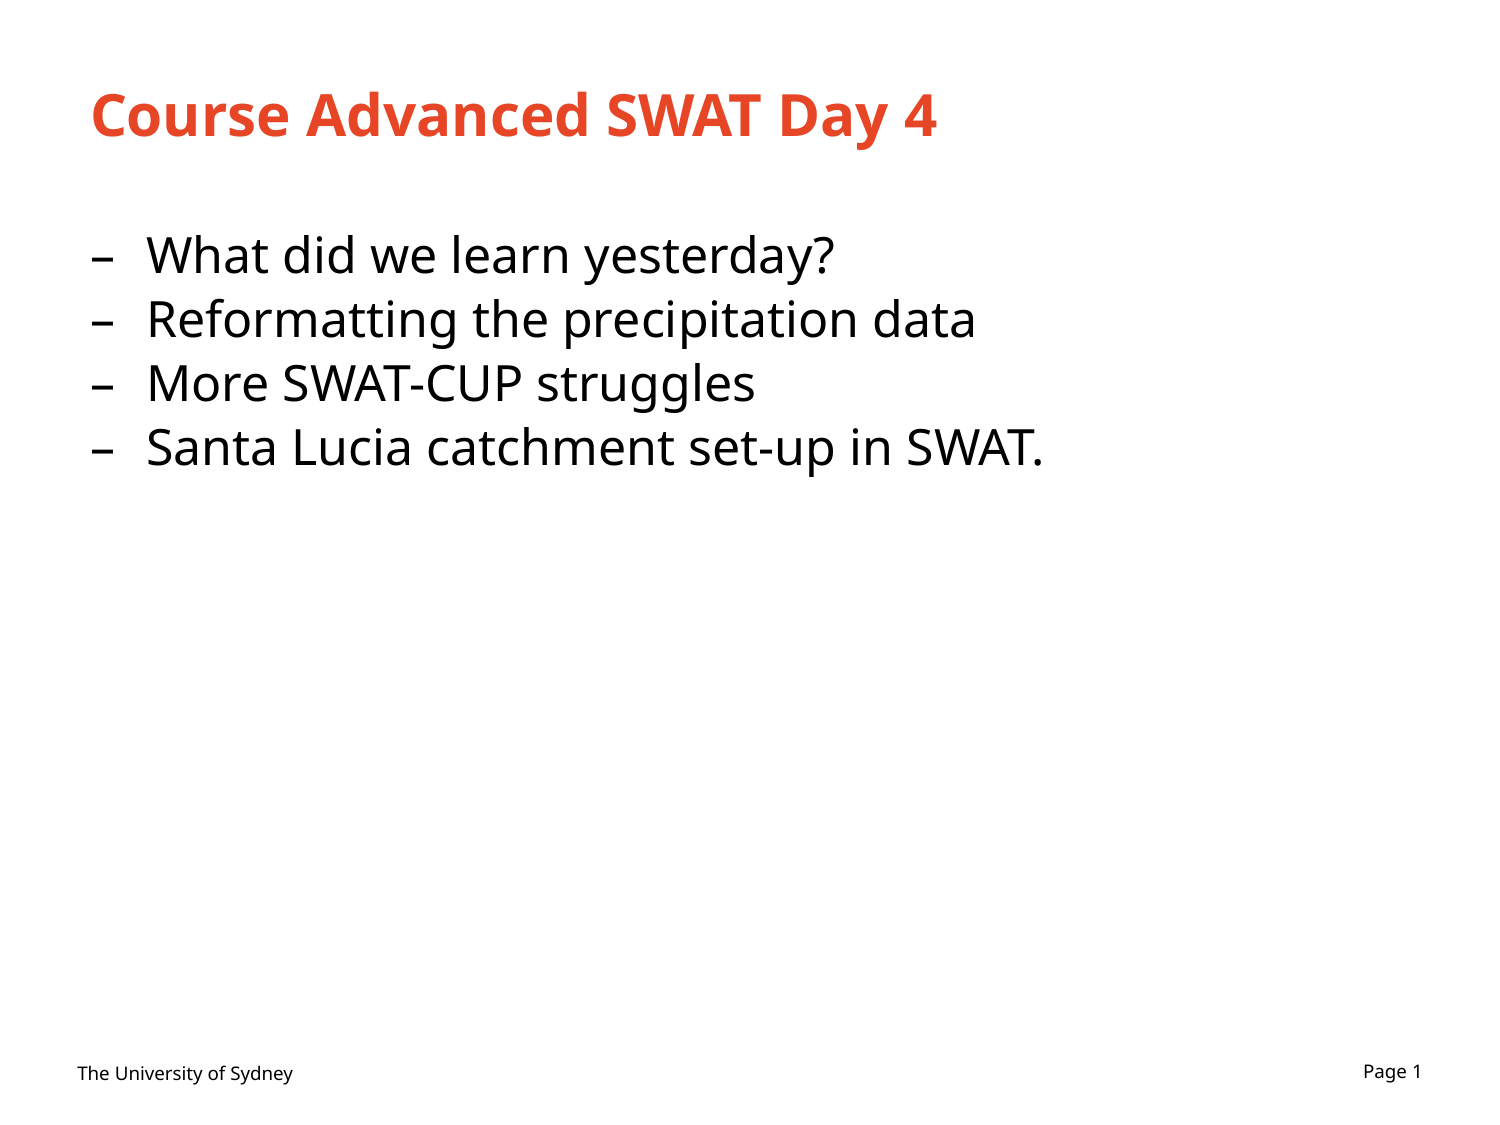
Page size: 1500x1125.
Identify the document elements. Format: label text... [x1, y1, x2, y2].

list What did we learn yesterday? Reformatting the precipitation data More SWAT-CUP struggles Santa Lucia catchment set-up in SWAT. [75, 222, 1425, 1005]
title Course Advanced SWAT Day 4 [75, 19, 1425, 207]
